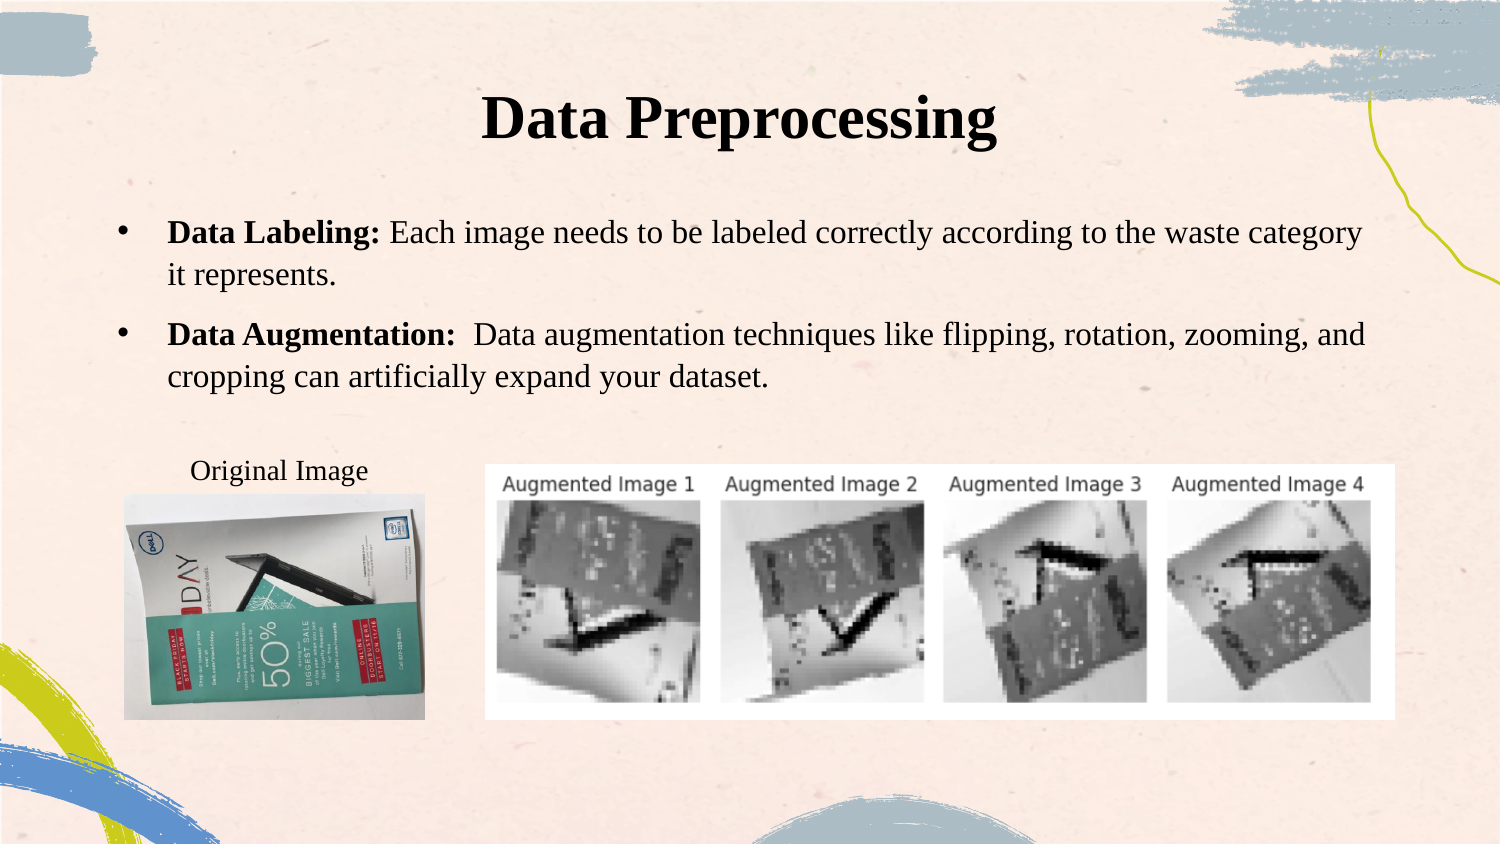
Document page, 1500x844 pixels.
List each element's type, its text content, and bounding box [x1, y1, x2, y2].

picture [0, 736, 285, 844]
picture [0, 493, 426, 735]
picture [0, 11, 99, 77]
picture [485, 464, 1395, 720]
picture [1201, 0, 1500, 106]
title Data Preprocessing [201, 38, 1278, 166]
text_box Original Image [175, 443, 404, 492]
text_box [1368, 114, 1500, 286]
subtitle Data Labeling: Each image needs to be labeled correctly according to the waste category it represents. Data Augmentation: Data augmentation techniques like flipping, rotation, zooming, and cropping can artificially expand your dataset. [77, 192, 1402, 405]
picture [649, 793, 1142, 844]
